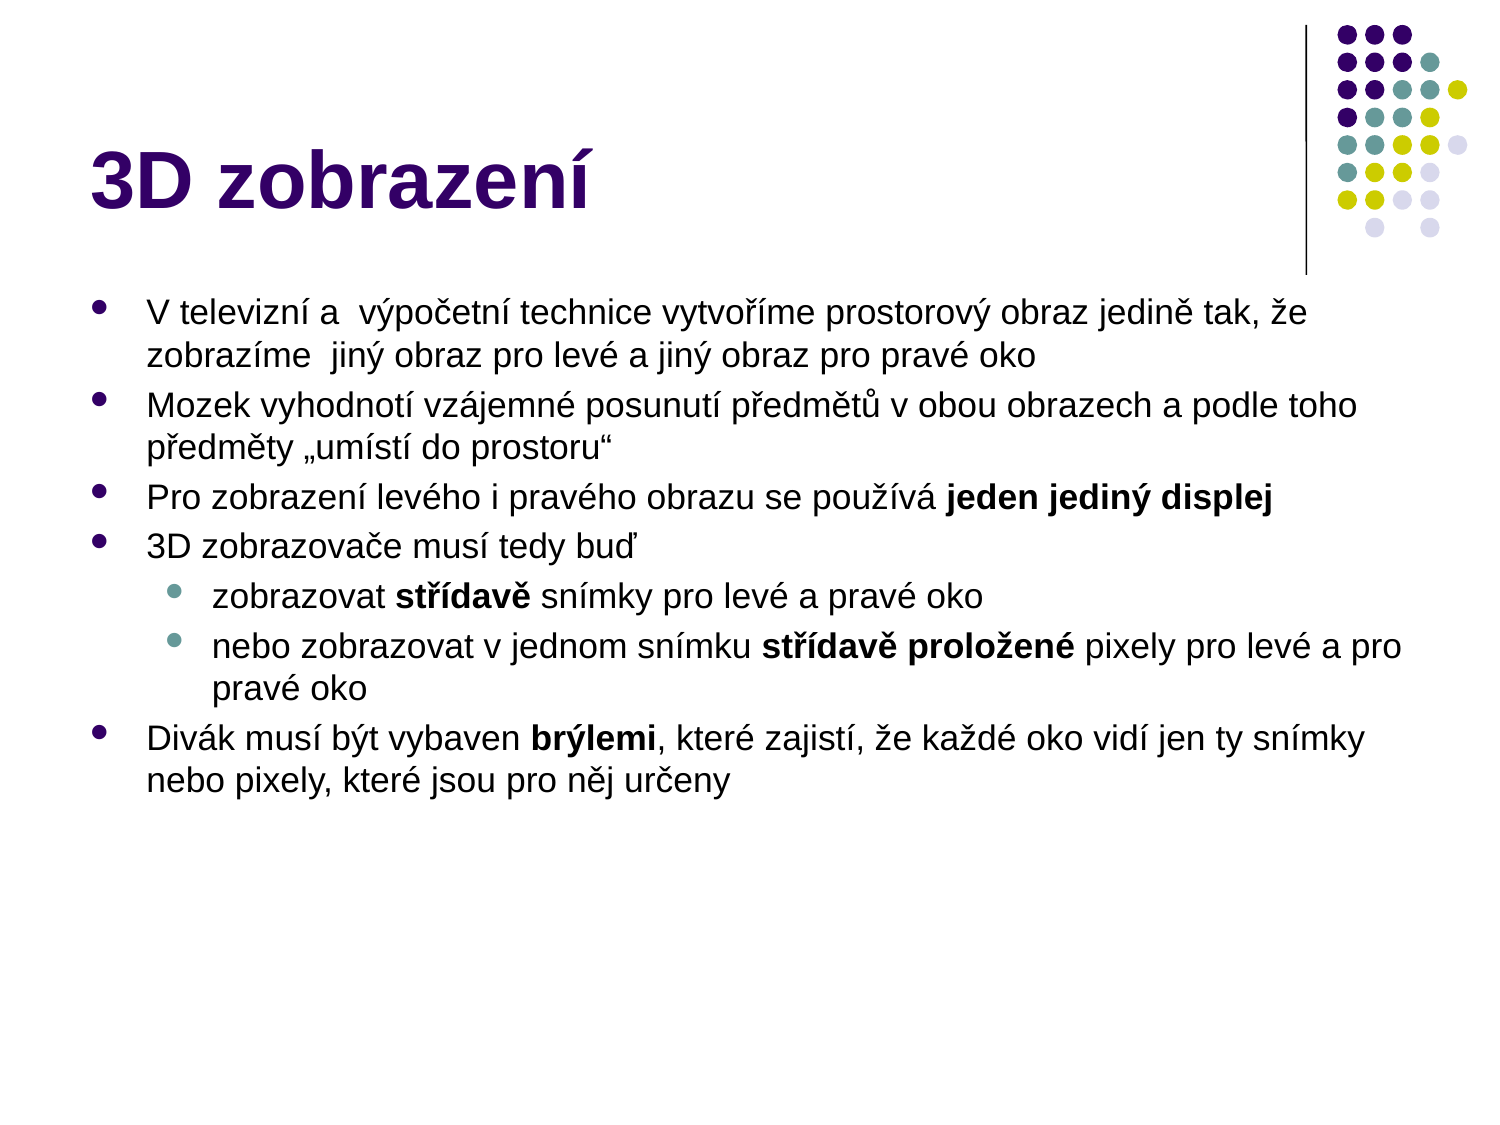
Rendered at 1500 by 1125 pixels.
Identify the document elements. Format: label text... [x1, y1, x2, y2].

list V televizní a výpočetní technice vytvoříme prostorový obraz jedině tak, že zobrazíme jiný obraz pro levé a jiný obraz pro pravé oko Mozek vyhodnotí vzájemné posunutí předmětů v obou obrazech a podle toho předměty „umístí do prostoru“ Pro zobrazení levého i pravého obrazu se používá jeden jediný displej 3D zobrazovače musí tedy buď zobrazovat střídavě snímky pro levé a pravé oko nebo zobrazovat v jednom snímku střídavě proložené pixely pro levé a pro pravé oko Divák musí být vybaven brýlemi, které zajistí, že každé oko vidí jen ty snímky nebo pixely, které jsou pro něj určeny [75, 282, 1425, 1006]
title 3D zobrazení [75, 20, 1313, 233]
